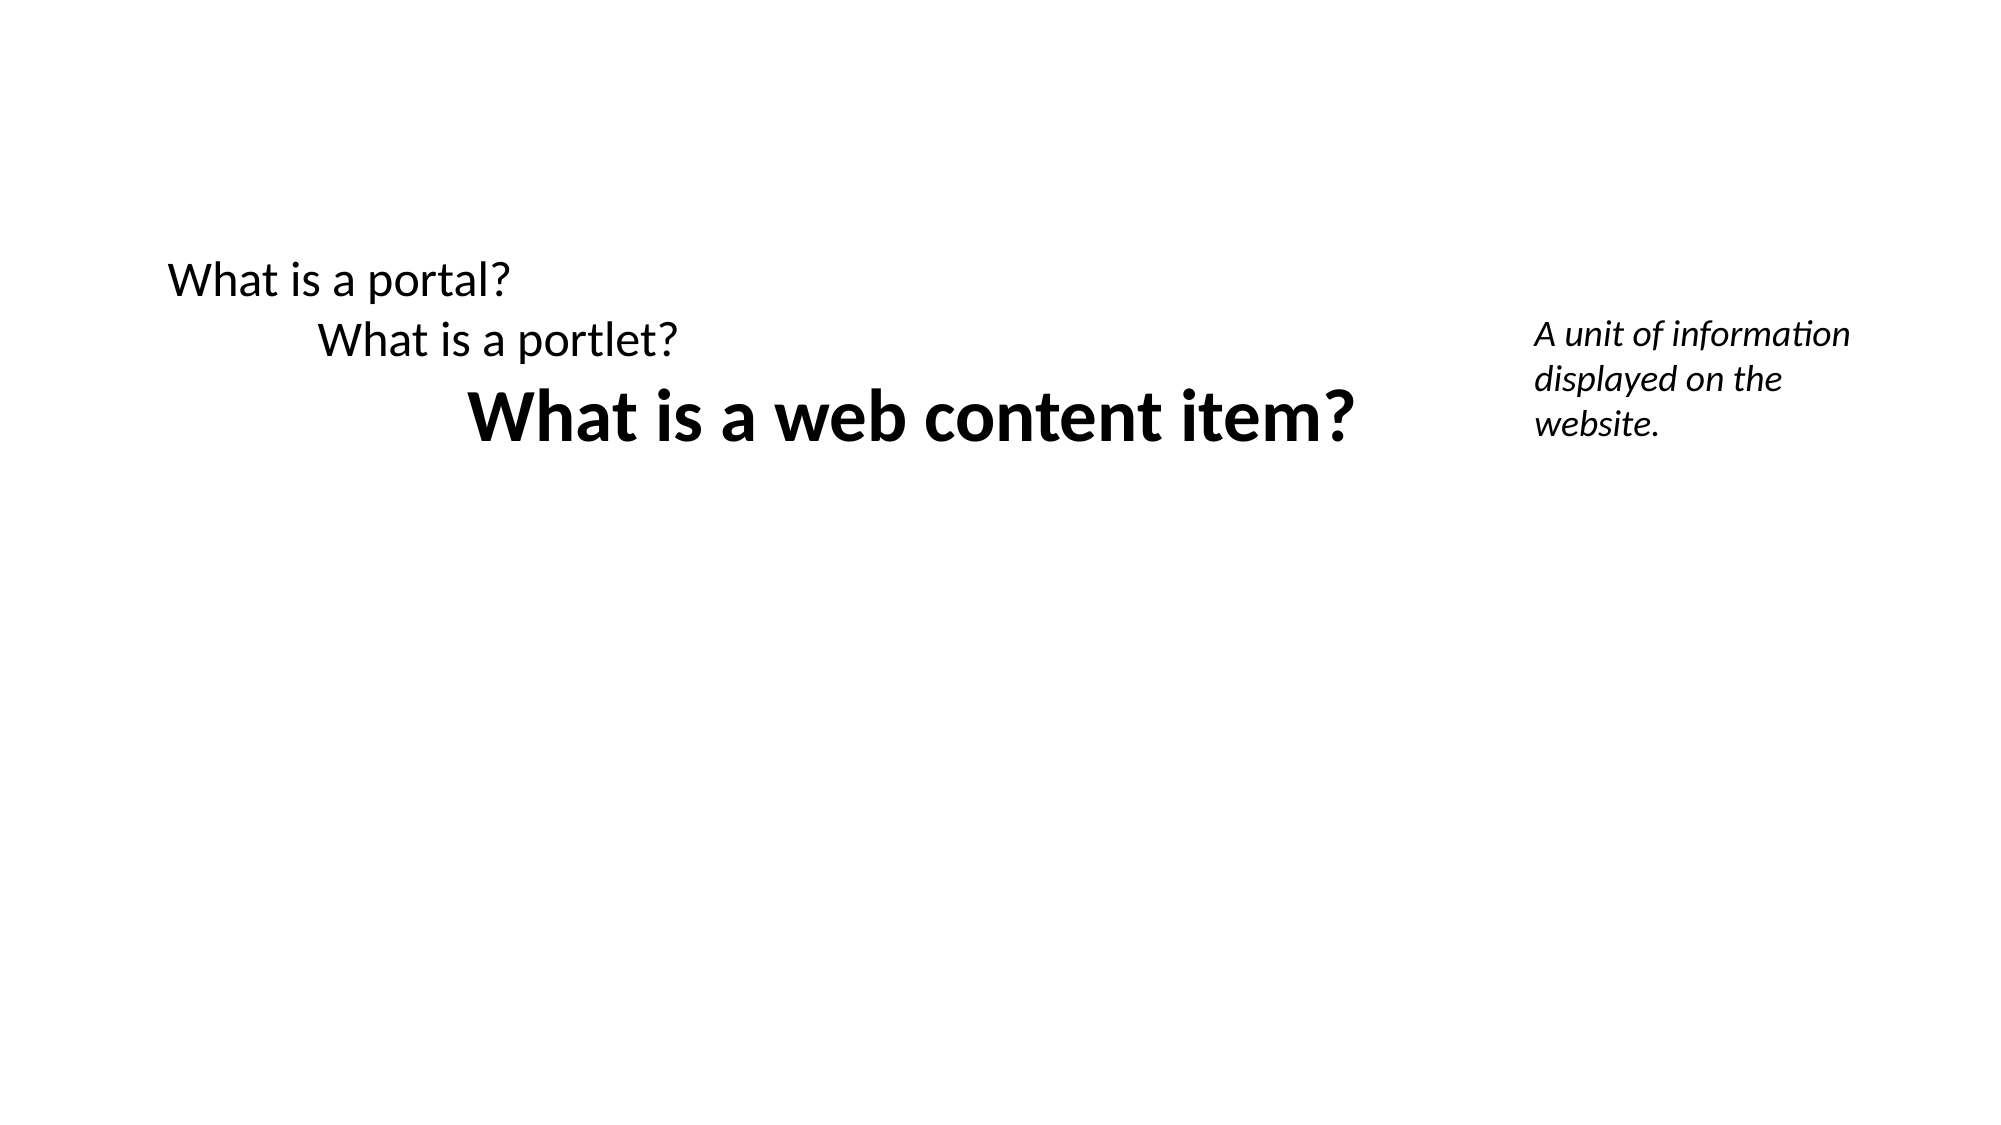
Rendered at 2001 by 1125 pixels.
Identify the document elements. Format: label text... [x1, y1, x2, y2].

text_box A unit of information displayed on the website. [1519, 301, 1926, 497]
text_box What is a portal? What is a portlet? What is a web content item? [152, 238, 1429, 641]
